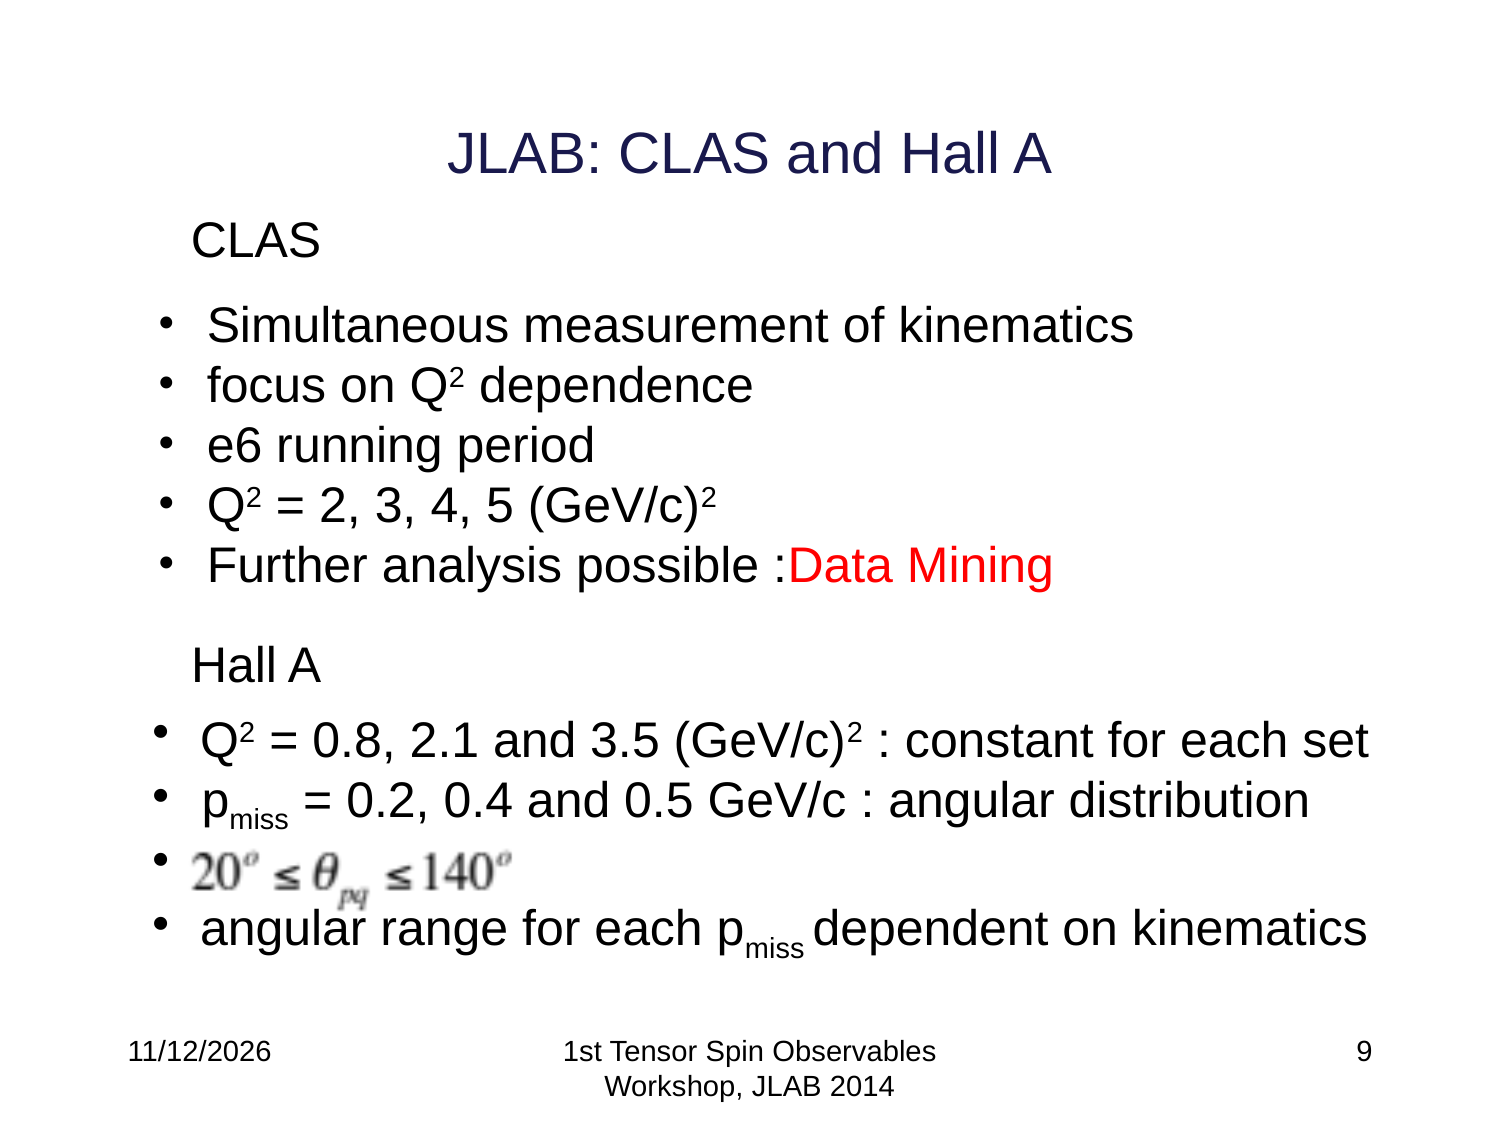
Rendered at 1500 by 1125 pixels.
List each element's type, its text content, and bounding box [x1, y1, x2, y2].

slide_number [112, 1024, 426, 1101]
text_box Simultaneous measurement of kinematics focus on Q2 dependence e6 running period Q2 = 2, 3, 4, 5 (GeV/c)2 Further analysis possible :Data Mining [142, 224, 1358, 600]
title JLAB: CLAS and Hall A [112, 99, 1388, 200]
footer 1st Tensor Spin Observables Workshop, JLAB 2014 [512, 1024, 988, 1101]
slide_number 9 [1074, 1024, 1388, 1101]
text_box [137, 699, 1451, 958]
text_box CLAS [175, 199, 336, 275]
text_box Hall A [176, 624, 337, 698]
